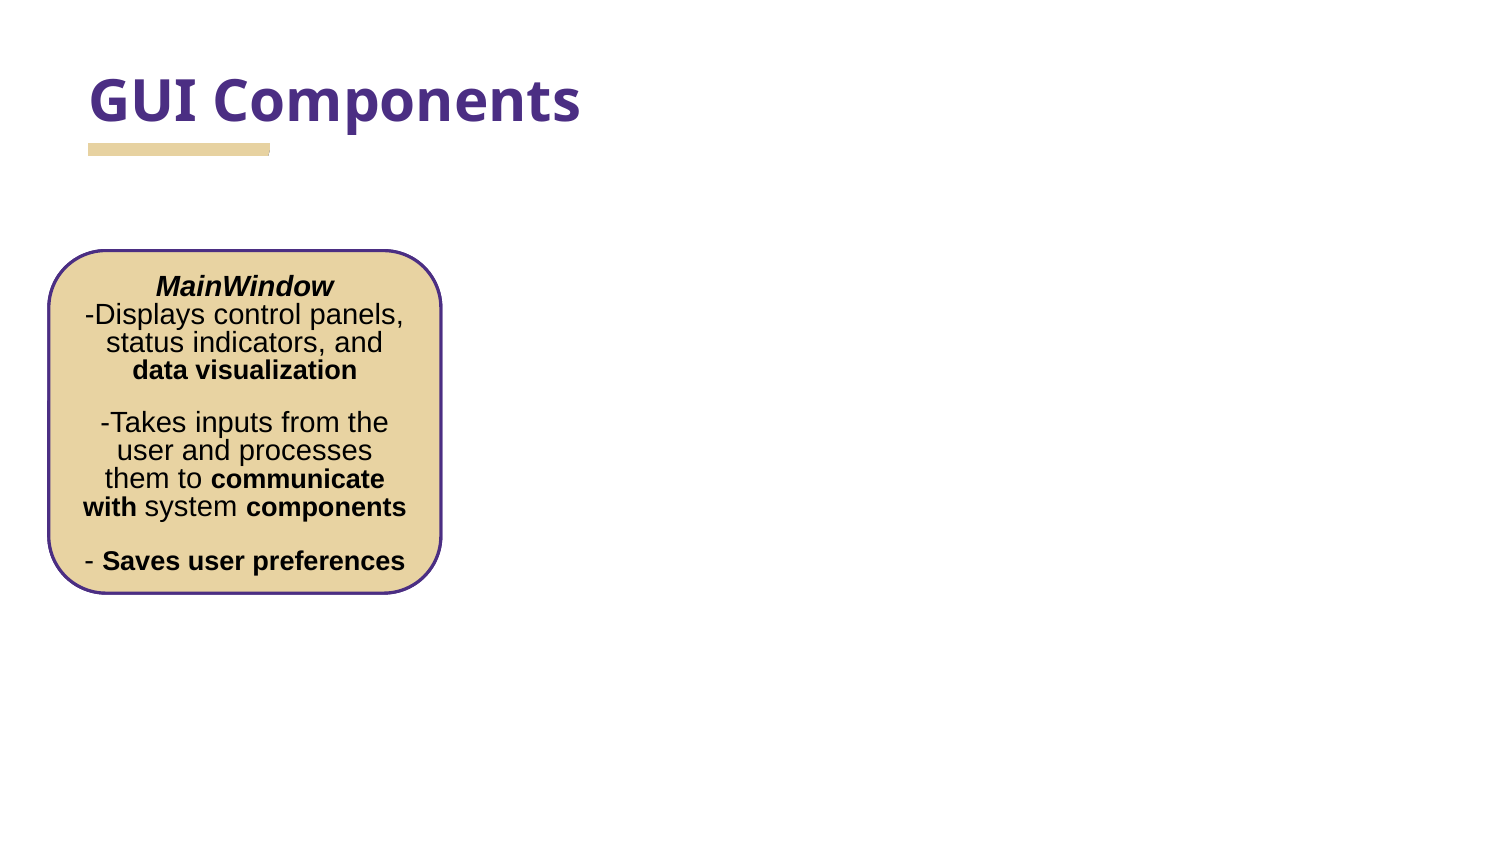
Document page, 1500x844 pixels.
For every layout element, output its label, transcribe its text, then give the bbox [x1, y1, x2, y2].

text_box MainWindow -Displays control panels, status indicators, and data visualization -Takes inputs from the user and processes them to communicate with system components - Saves user preferences [48, 250, 441, 594]
title GUI Components [73, 25, 662, 142]
picture [88, 143, 270, 156]
